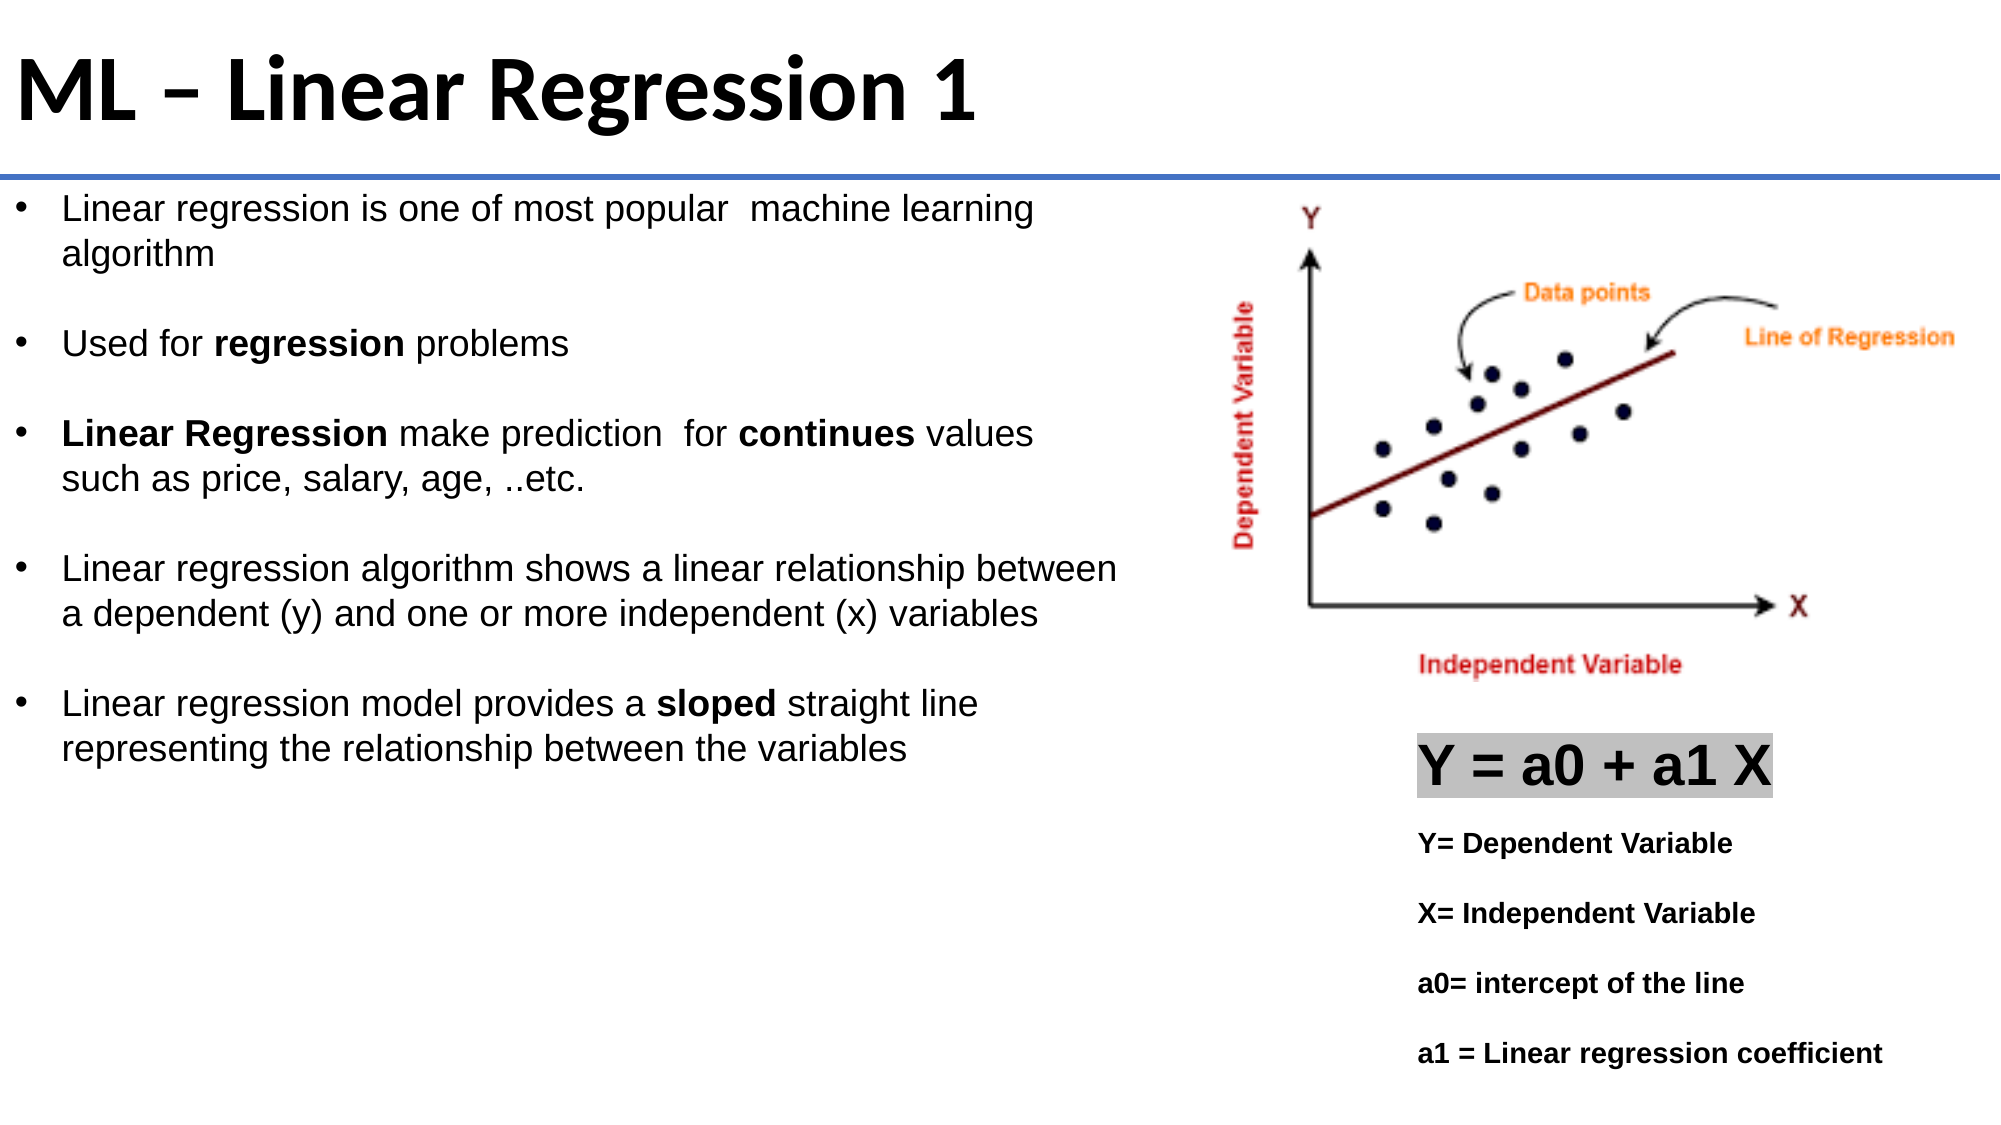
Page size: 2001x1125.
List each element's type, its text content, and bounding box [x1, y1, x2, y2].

text_box ML – Linear Regression 1 [0, 32, 1725, 150]
text_box Y = a0 + a1 X [1402, 719, 1797, 805]
text_box Y= Dependent Variable X= Independent Variable a0= intercept of the line a1 = Linear regression coefficient [1402, 816, 1938, 1077]
picture [1230, 199, 1969, 683]
text_box Linear regression is one of most popular machine learning algorithm Used for regression problems Linear Regression make prediction for continues values such as price, salary, age, ..etc. Linear regression algorithm shows a linear relationship between a dependent (y) and one or more independent (x) variables Linear regression model provides a sloped straight line representing the relationship between the variables [0, 186, 1207, 867]
